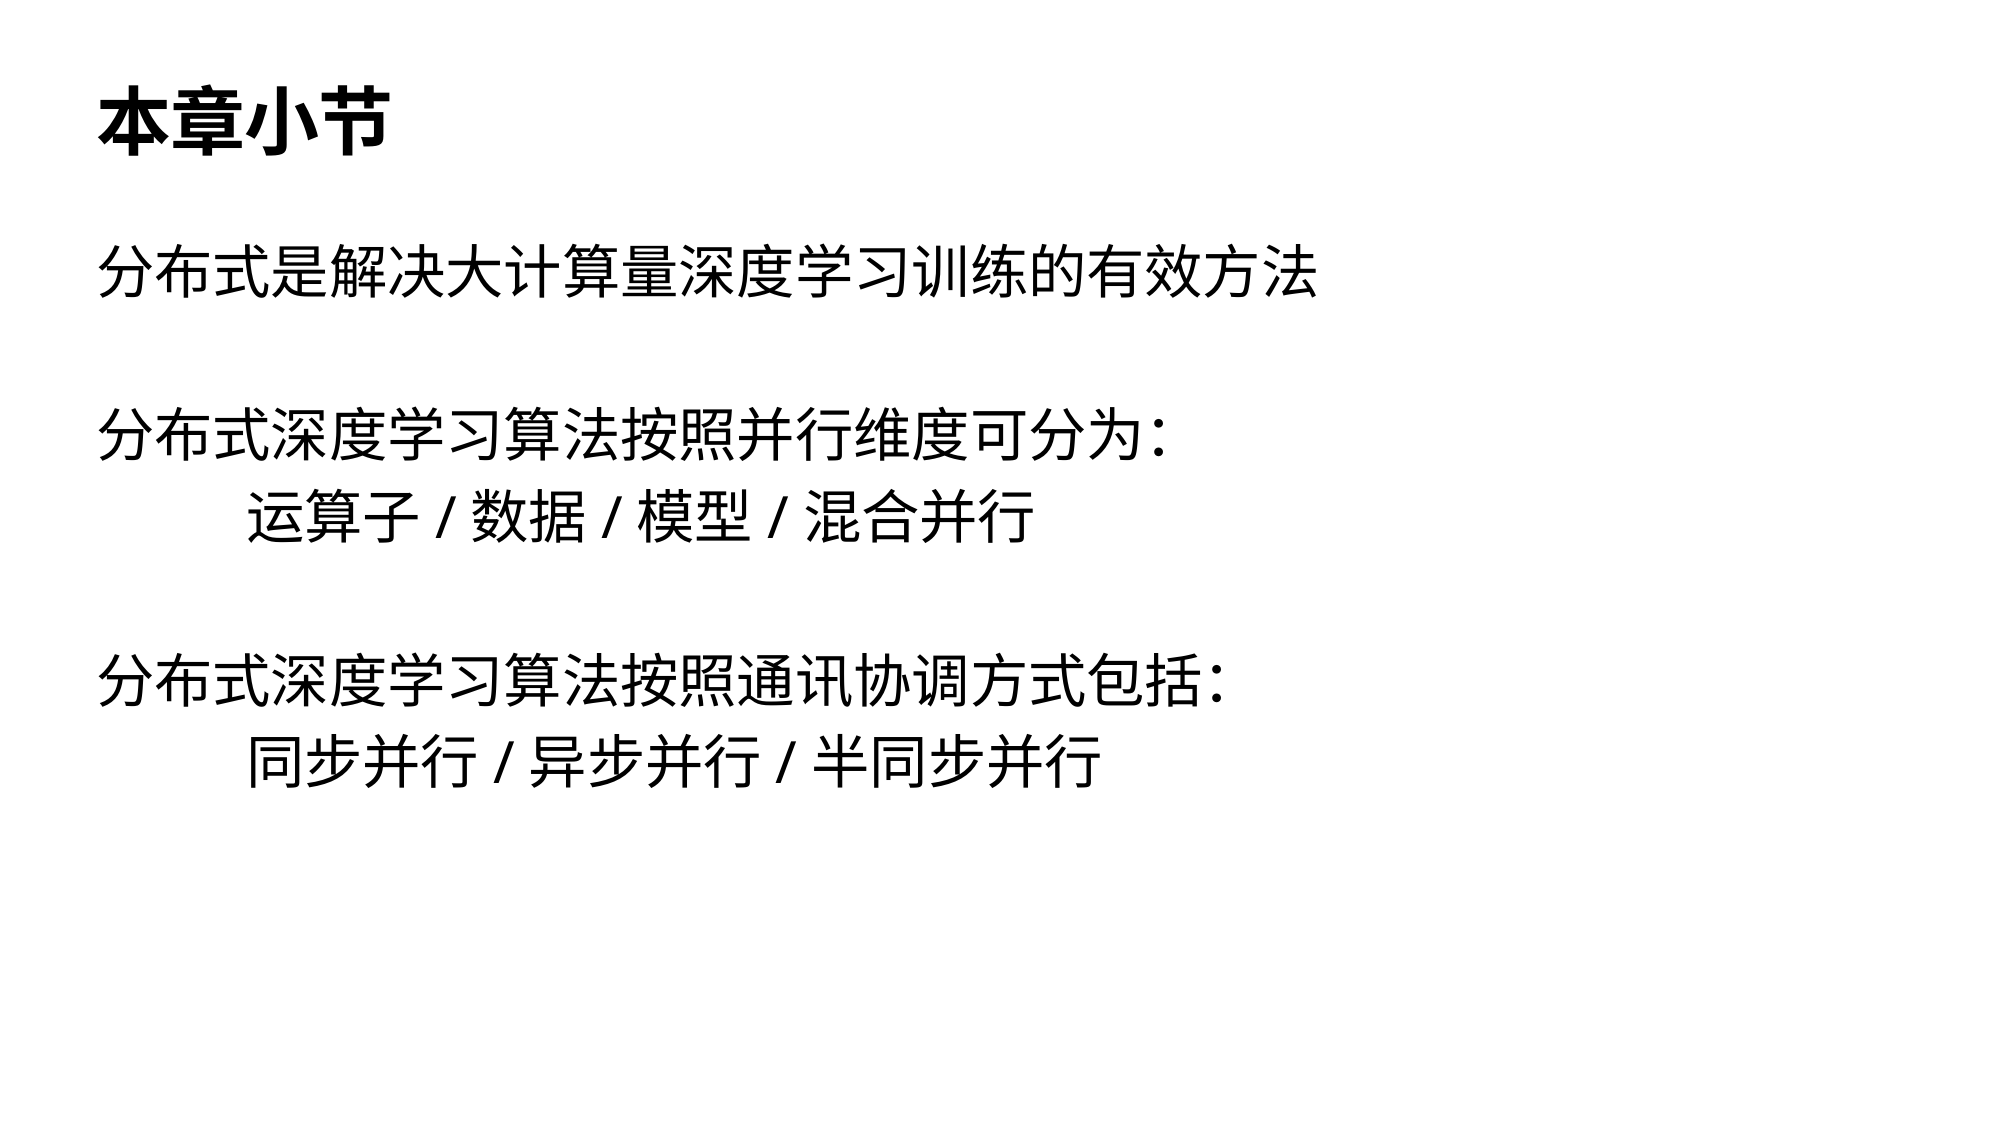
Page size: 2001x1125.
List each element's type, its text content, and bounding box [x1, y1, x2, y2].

title 本章小节 [96, 75, 1904, 166]
list 分布式是解决大计算量深度学习训练的有效方法 分布式深度学习算法按照并行维度可分为： 运算子/数据/模型/混合并行 分布式深度学习算法按照通讯协调方式包括： 同步并行/异步并行/半同步并行 [96, 235, 1904, 985]
